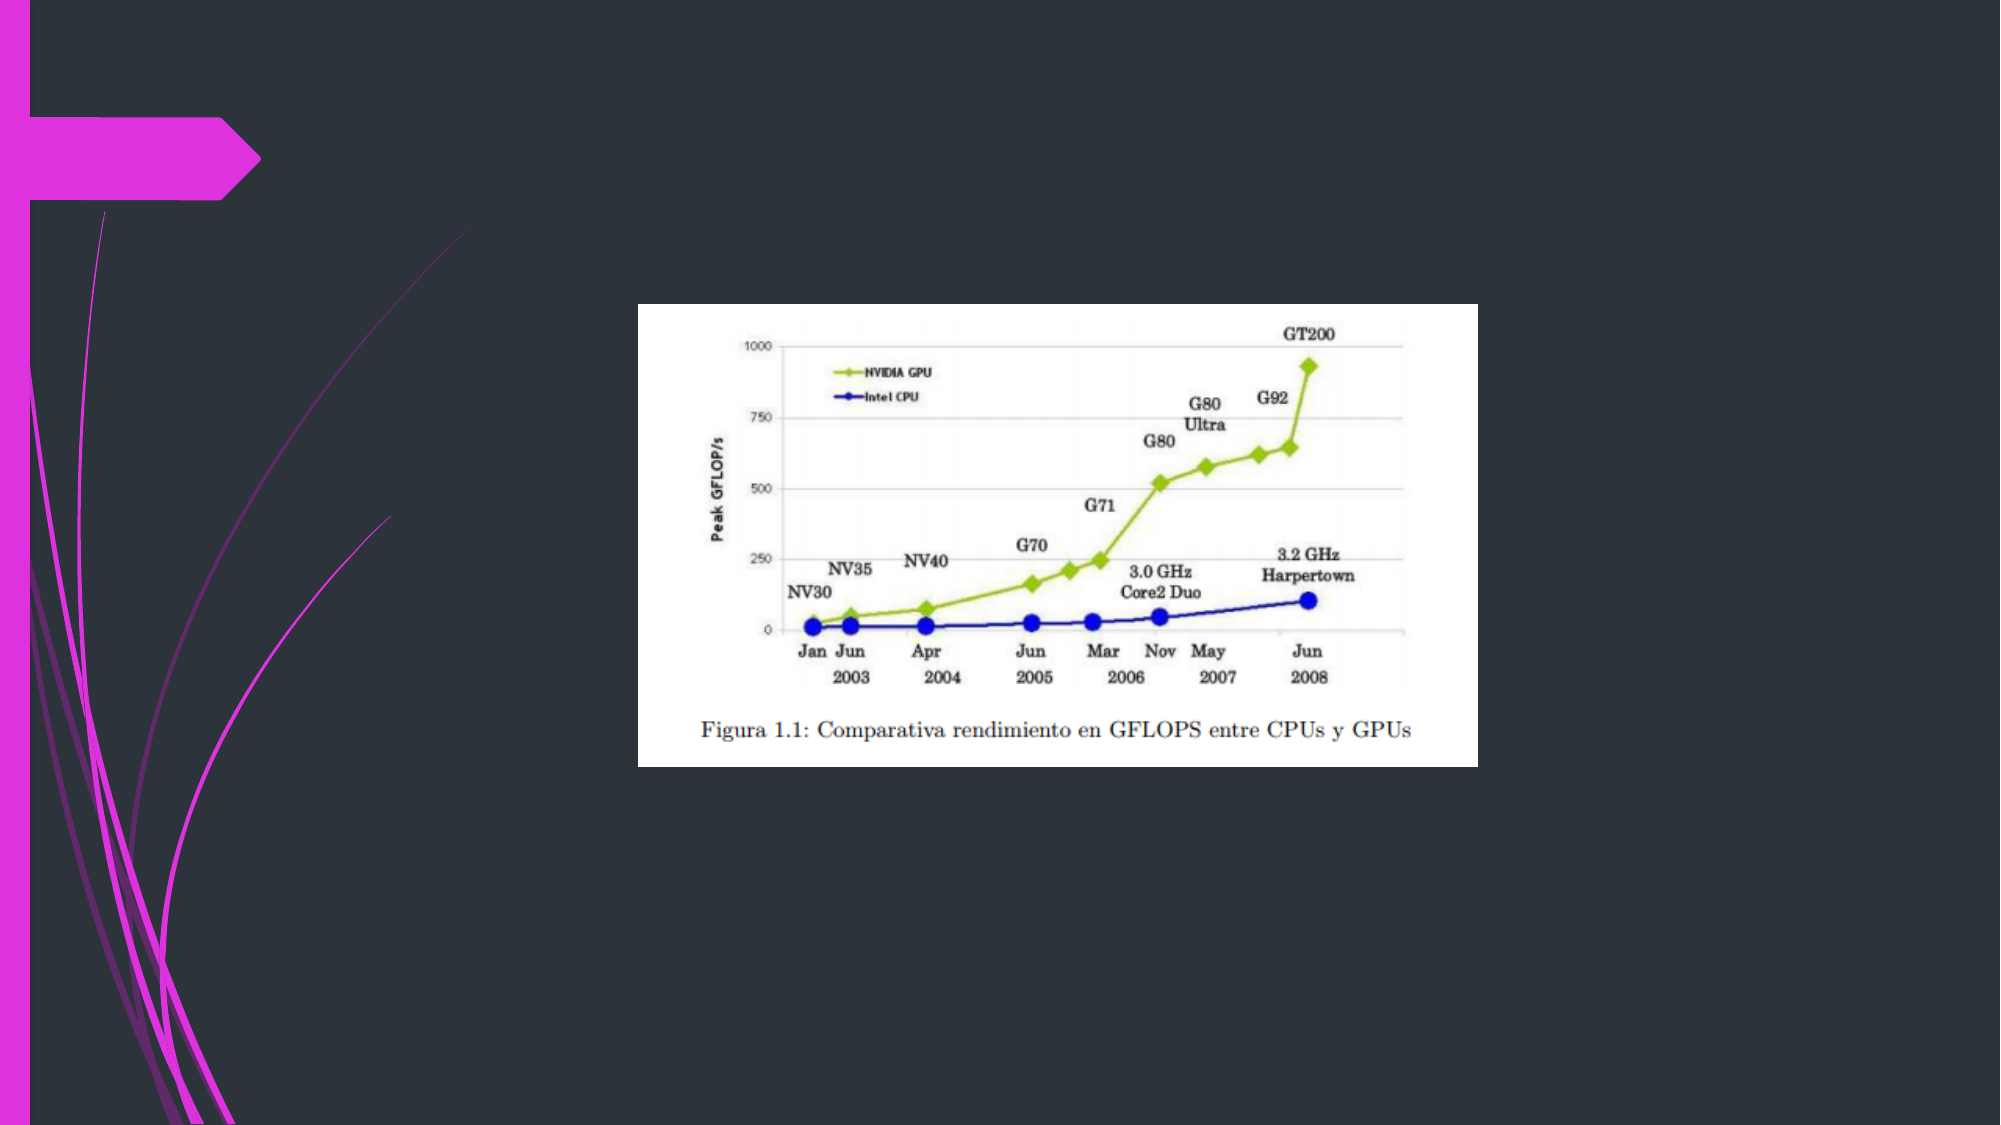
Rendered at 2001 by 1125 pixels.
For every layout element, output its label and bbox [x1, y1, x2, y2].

picture [638, 304, 1478, 768]
